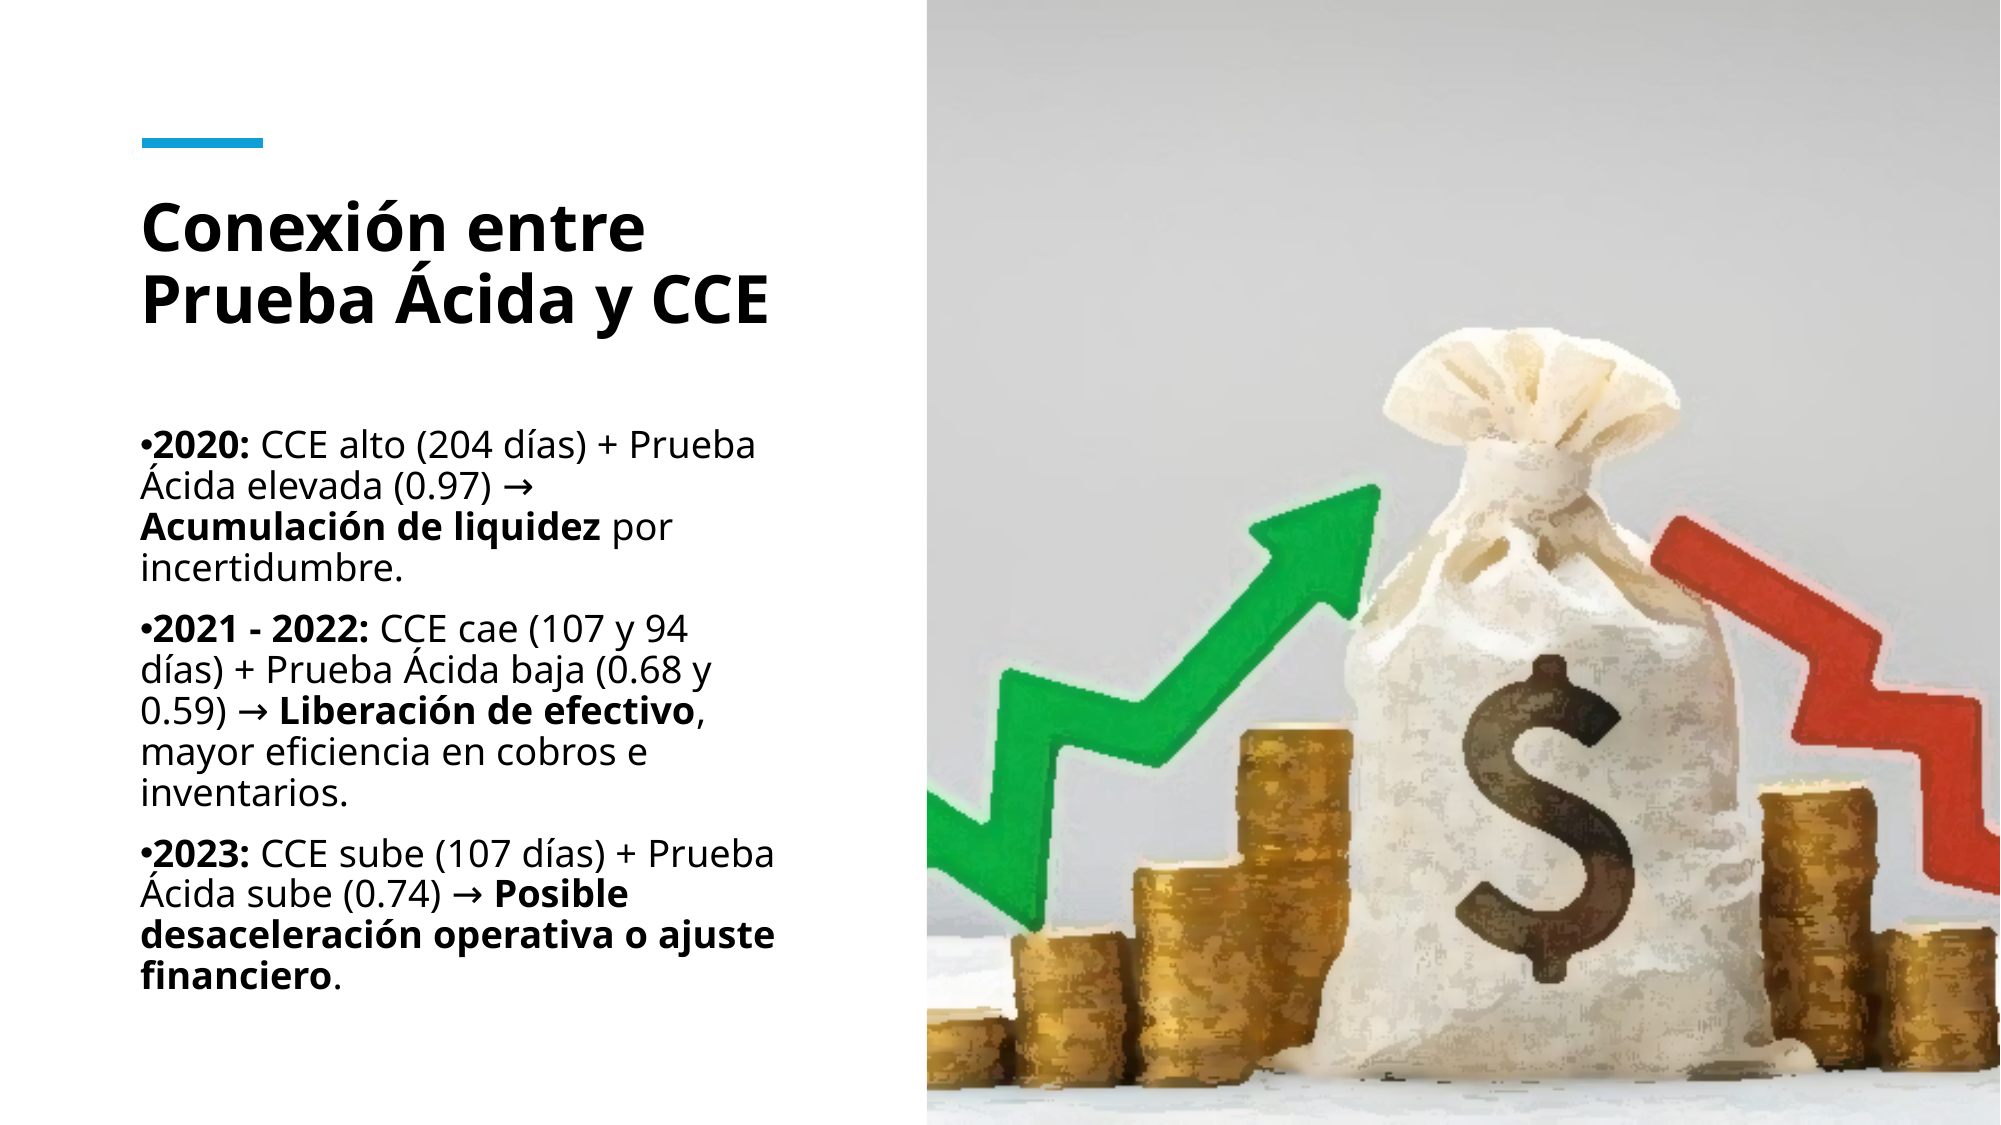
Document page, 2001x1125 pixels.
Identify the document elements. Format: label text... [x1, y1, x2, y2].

title Conexión entre Prueba Ácida y CCE [125, 186, 796, 417]
list 2020: CCE alto (204 días) + Prueba Ácida elevada (0.97) → Acumulación de liquidez por incertidumbre. 2021 - 2022: CCE cae (107 y 94 días) + Prueba Ácida baja (0.68 y 0.59) → Liberación de efectivo, mayor eficiencia en cobros e inventarios. 2023: CCE sube (107 días) + Prueba Ácida sube (0.74) → Posible desaceleración operativa o ajuste financiero. [125, 418, 796, 1008]
picture [926, 0, 2000, 1125]
